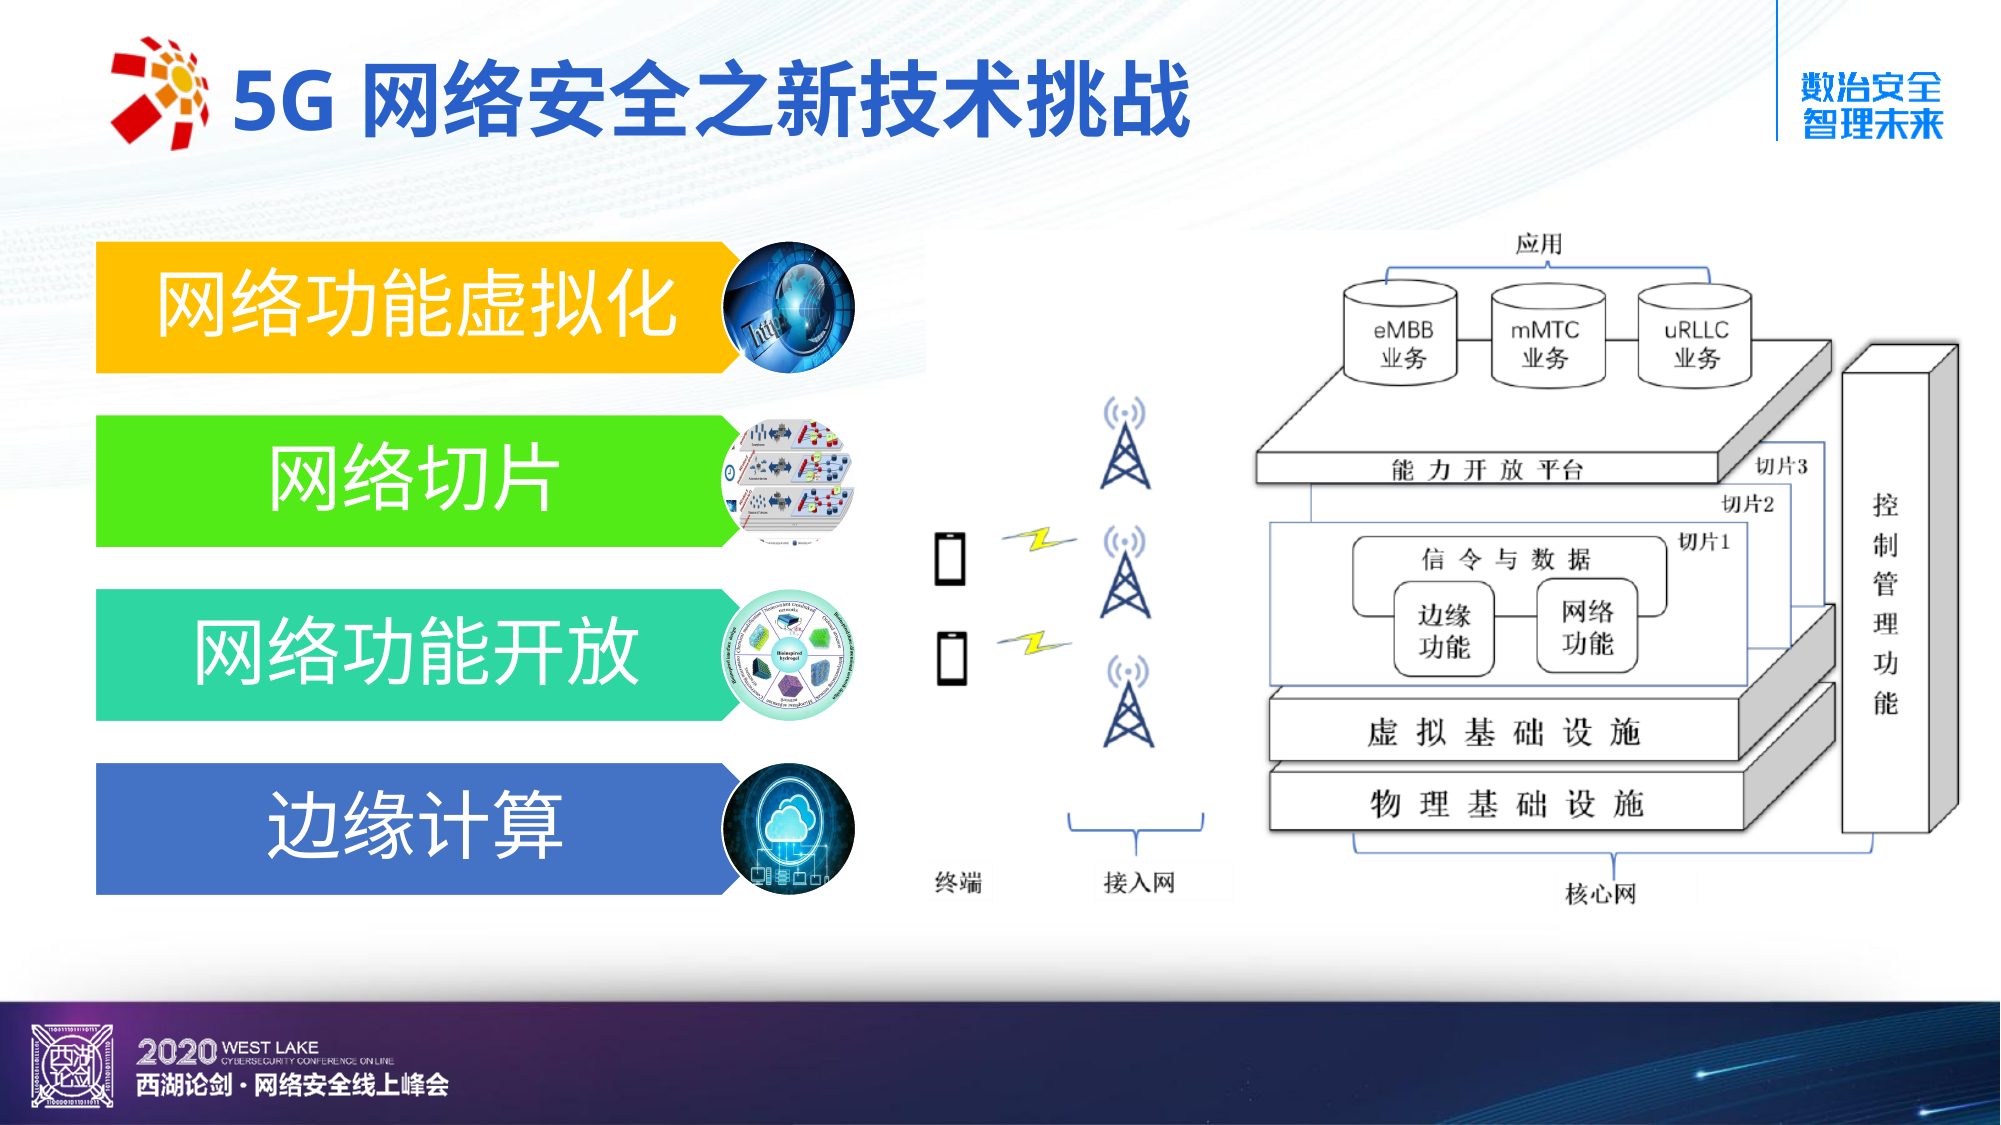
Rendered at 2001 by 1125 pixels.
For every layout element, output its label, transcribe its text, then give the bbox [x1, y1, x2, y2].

text_box 5G网络安全之新技术挑战 [216, 39, 1765, 155]
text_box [0, 240, 998, 897]
picture [0, 0, 2000, 1125]
